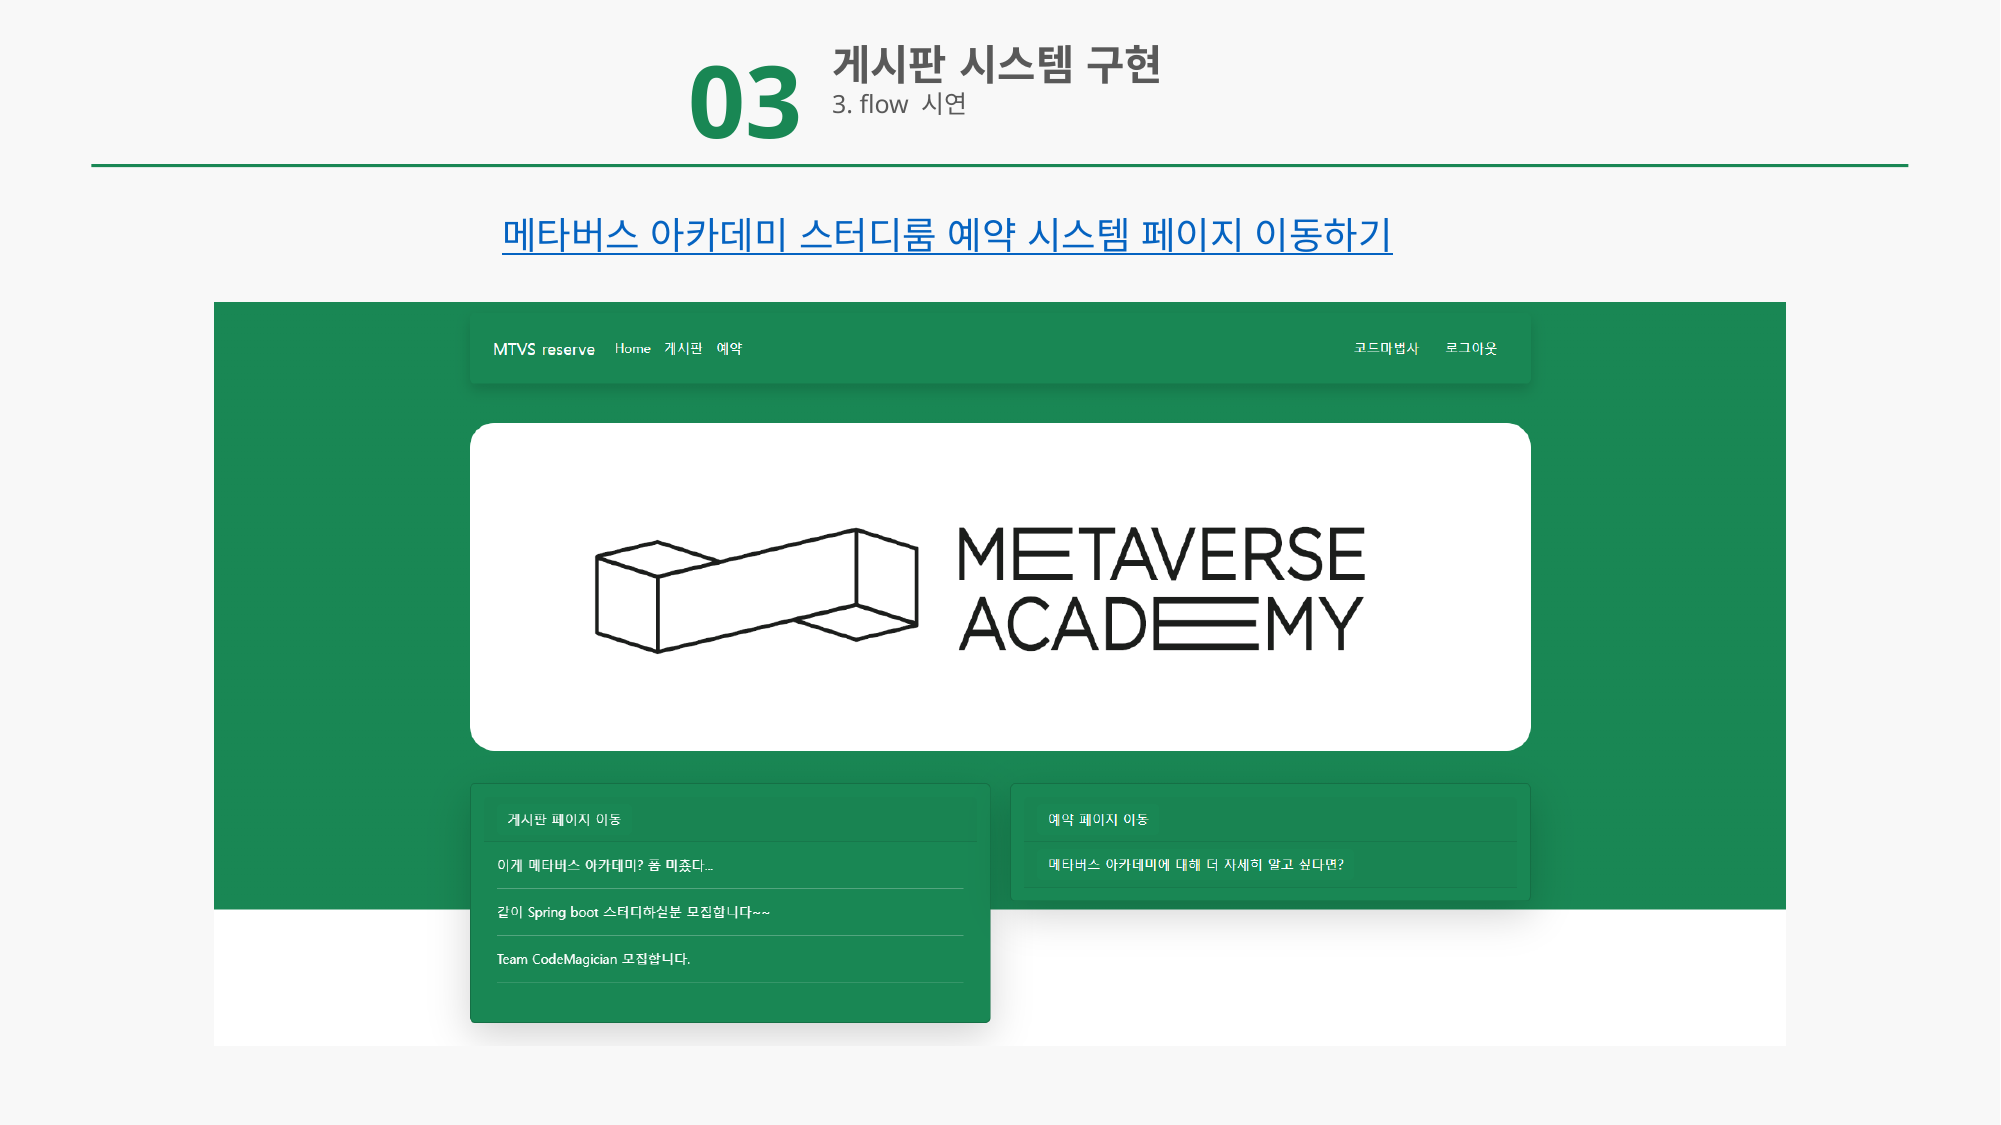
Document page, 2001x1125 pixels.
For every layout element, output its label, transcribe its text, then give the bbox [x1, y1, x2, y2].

picture [214, 302, 1786, 1046]
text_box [673, 30, 1576, 168]
text_box 메타버스 아카데미 스터디룸 예약 시스템 페이지 이동하기 [487, 204, 1513, 274]
text_box [90, 163, 673, 168]
text_box [1576, 163, 1909, 168]
